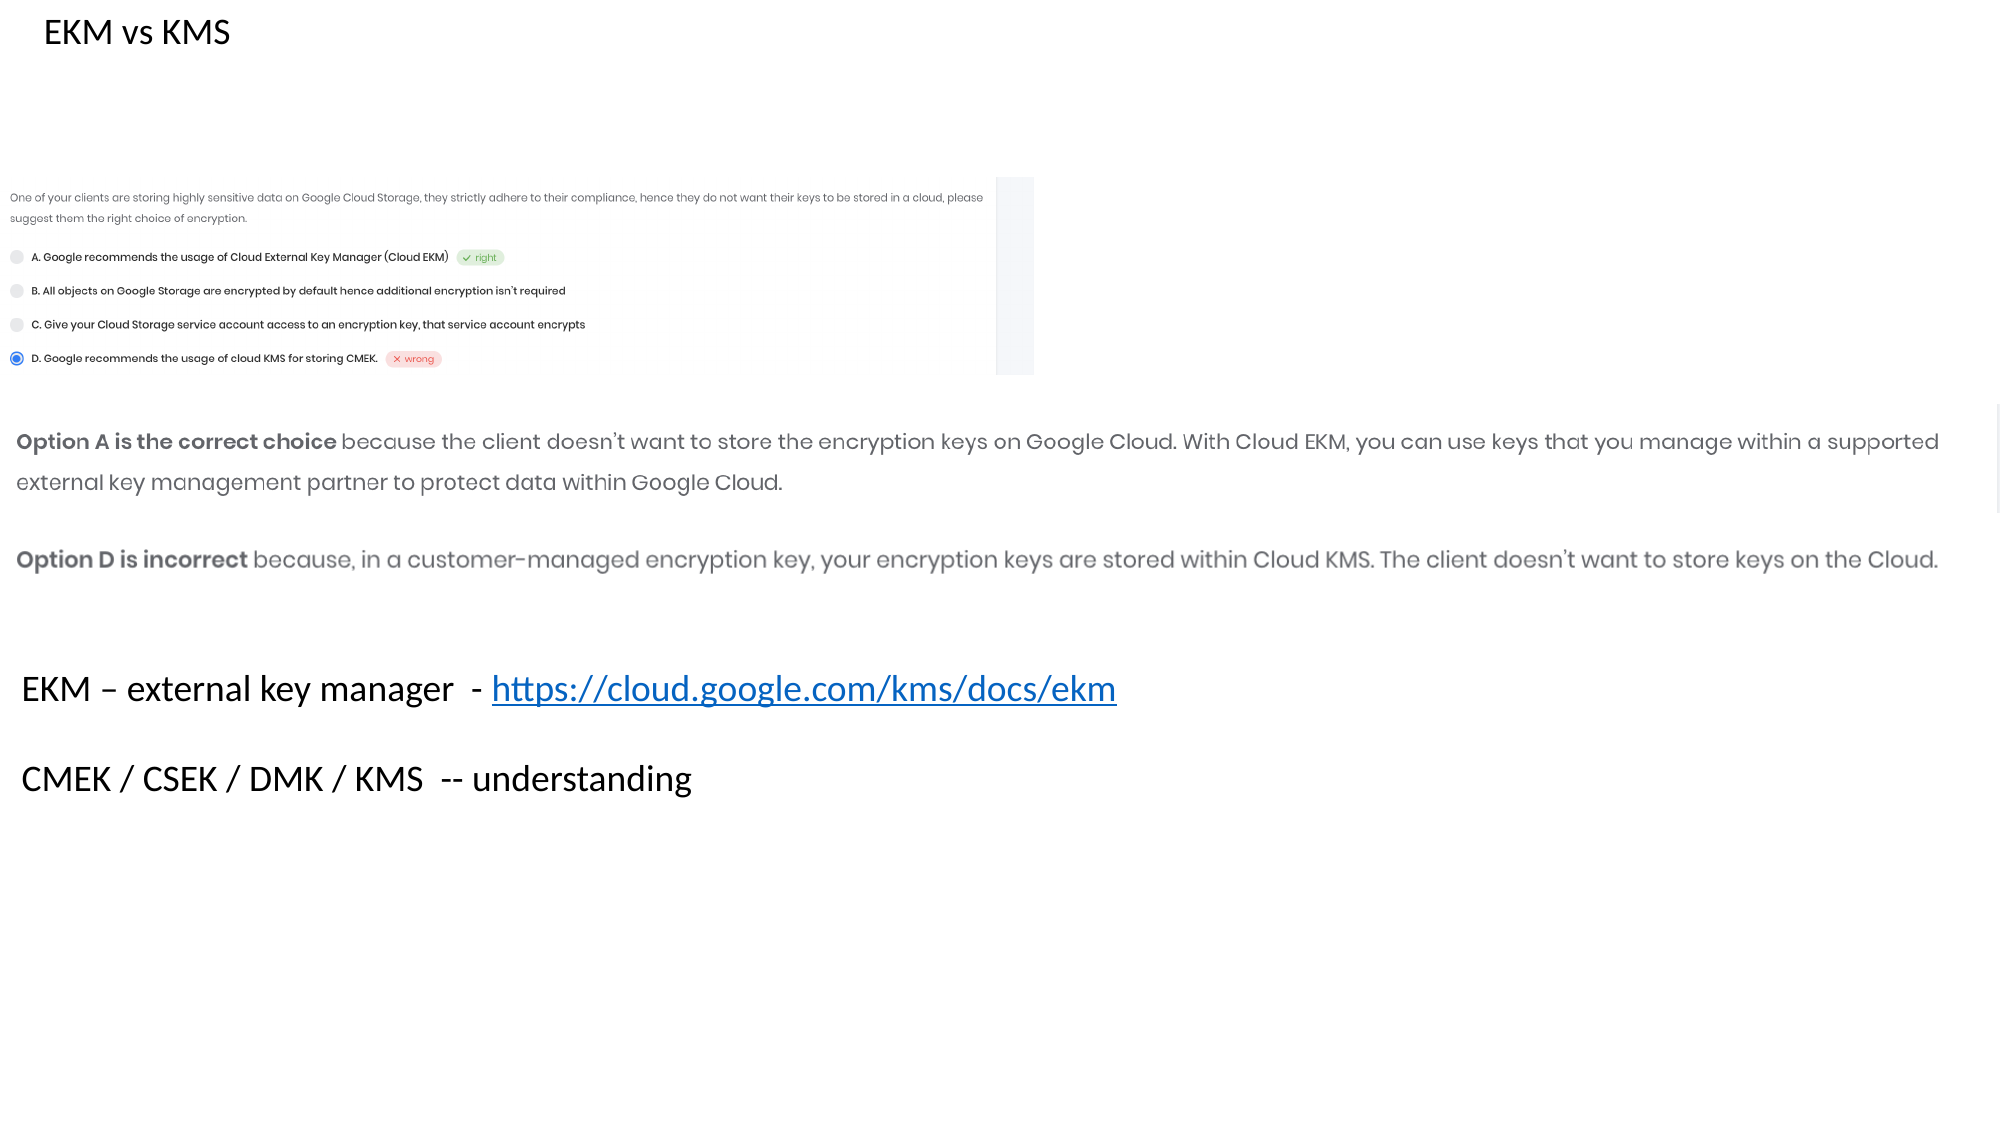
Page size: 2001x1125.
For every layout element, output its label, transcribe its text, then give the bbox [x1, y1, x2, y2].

text_box EKM – external key manager - https://cloud.google.com/kms/docs/ekm CMEK / CSEK / DMK / KMS -- understanding [6, 656, 1133, 806]
picture [0, 540, 2000, 585]
text_box EKM vs KMS [29, 0, 255, 60]
picture [0, 177, 1034, 375]
picture [0, 404, 2000, 513]
